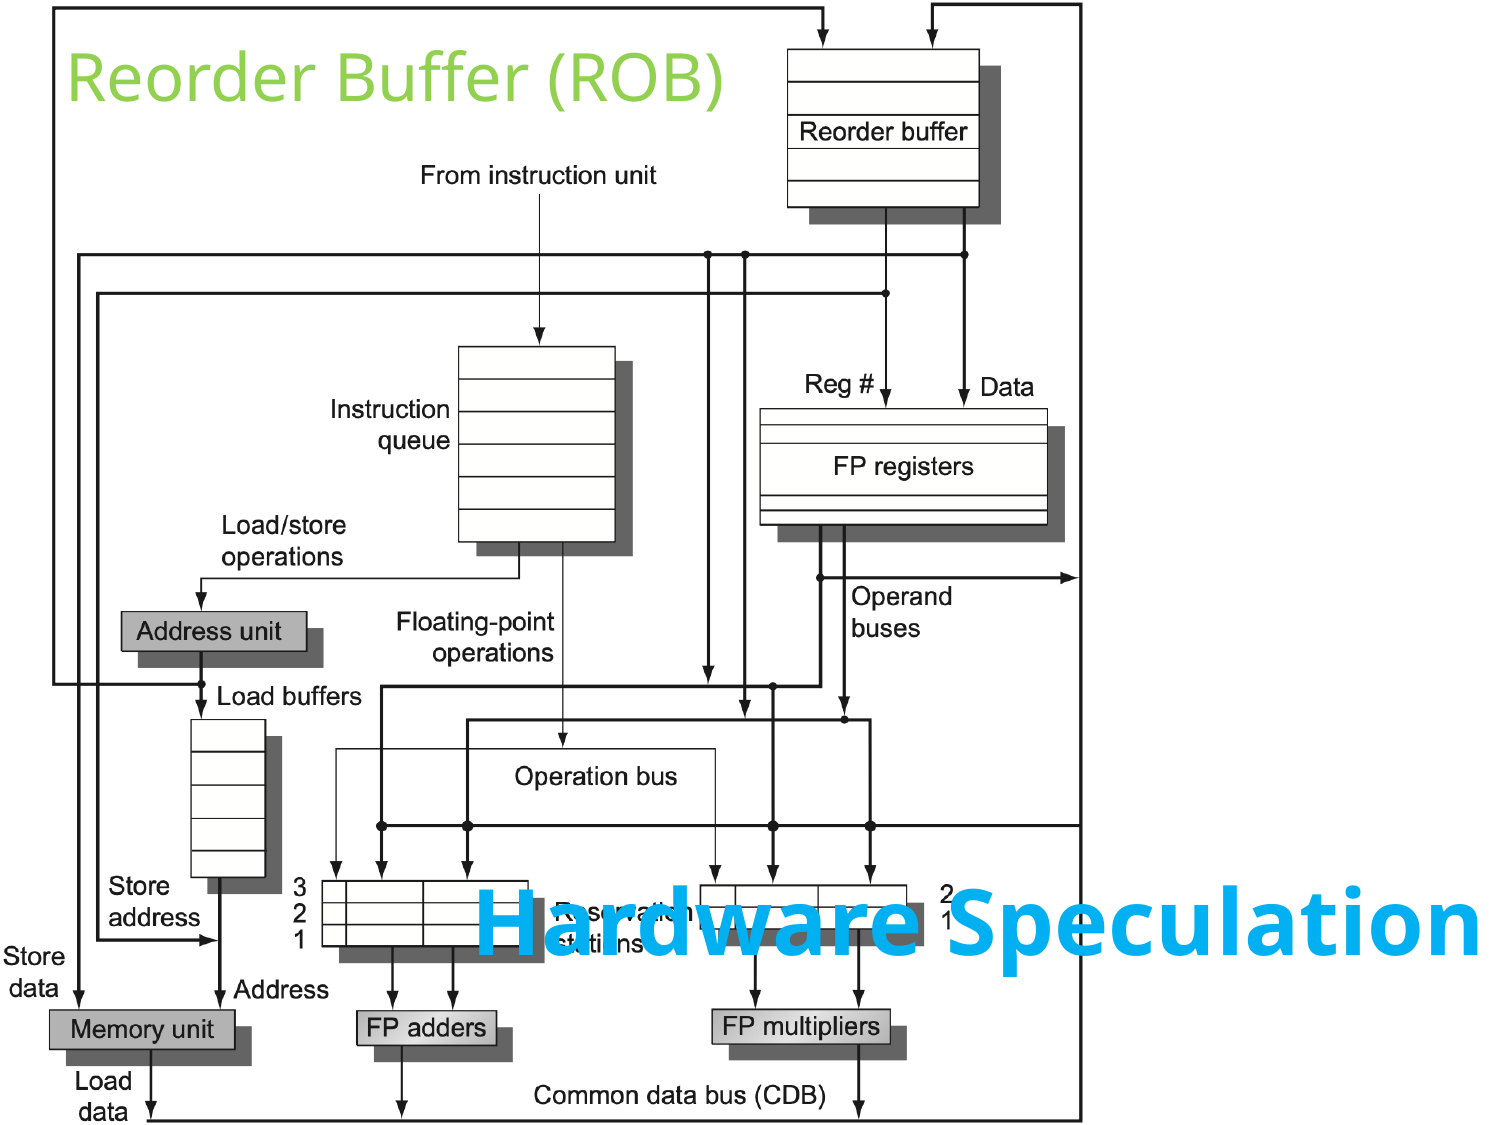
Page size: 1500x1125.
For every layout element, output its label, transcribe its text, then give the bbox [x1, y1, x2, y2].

picture [1073, 915, 1086, 924]
title Hardware Speculation [1090, 825, 1500, 1013]
picture [1073, 934, 1086, 945]
picture [0, 0, 1086, 1125]
